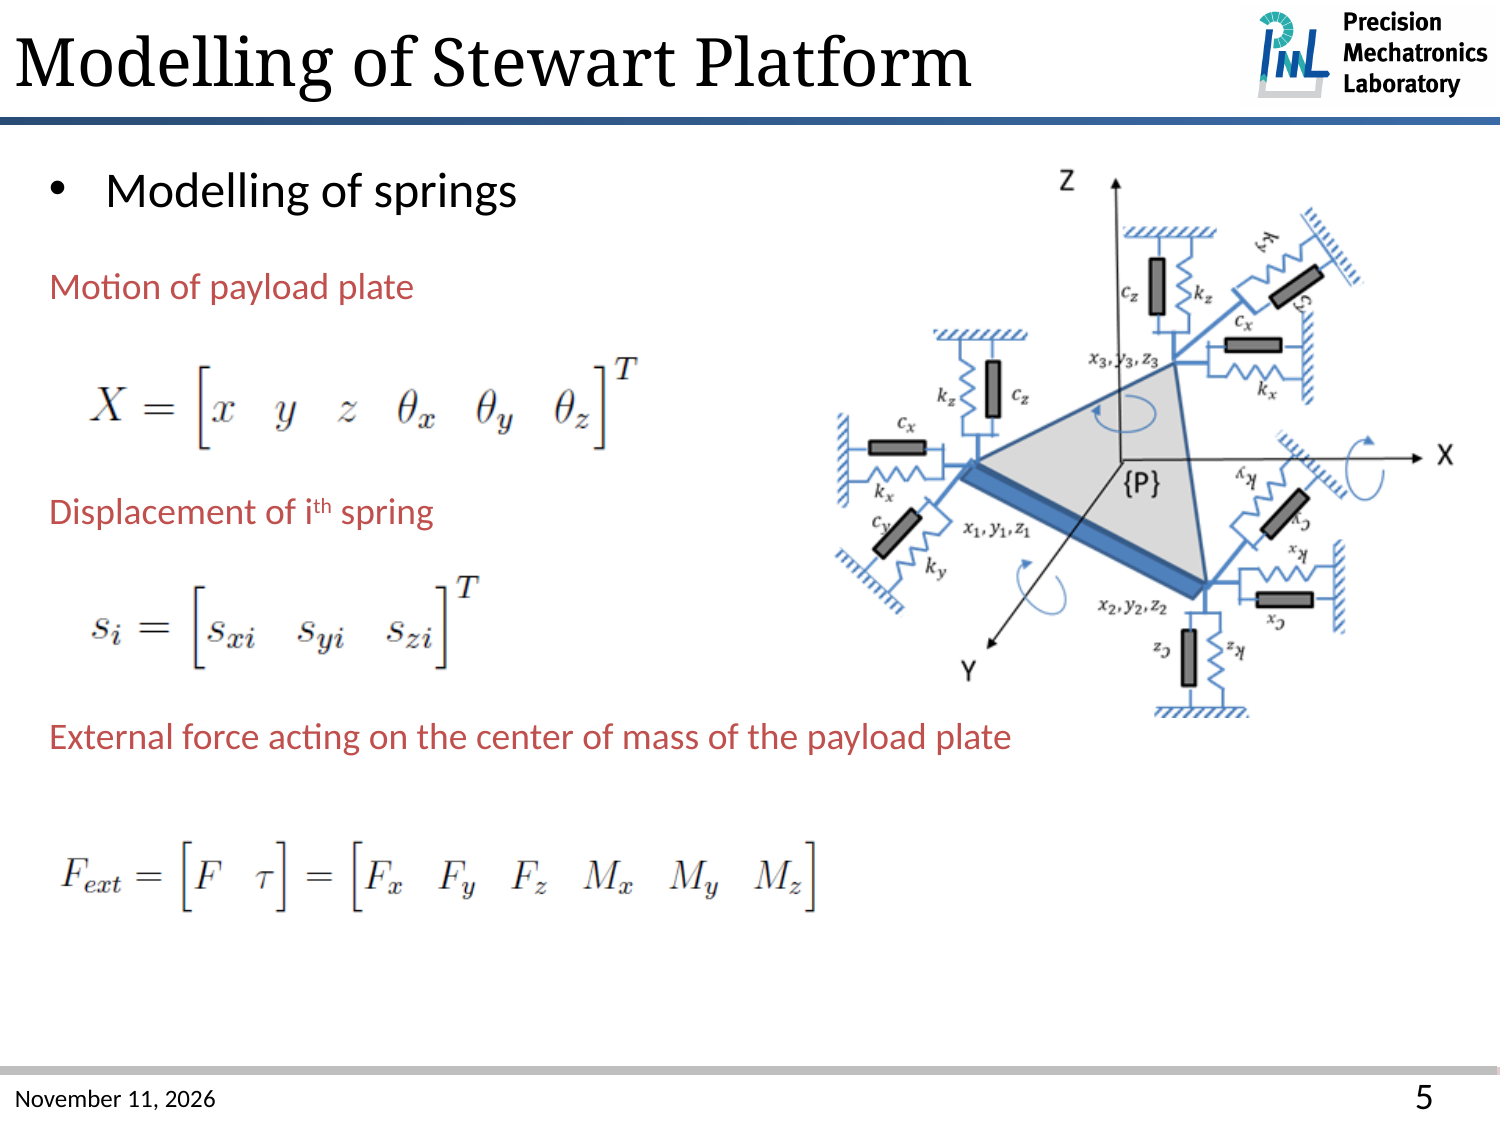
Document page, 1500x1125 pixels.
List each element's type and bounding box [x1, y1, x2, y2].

picture [37, 800, 852, 946]
picture [1241, 5, 1498, 107]
picture [60, 574, 512, 701]
picture [832, 150, 1488, 718]
picture [62, 337, 657, 468]
